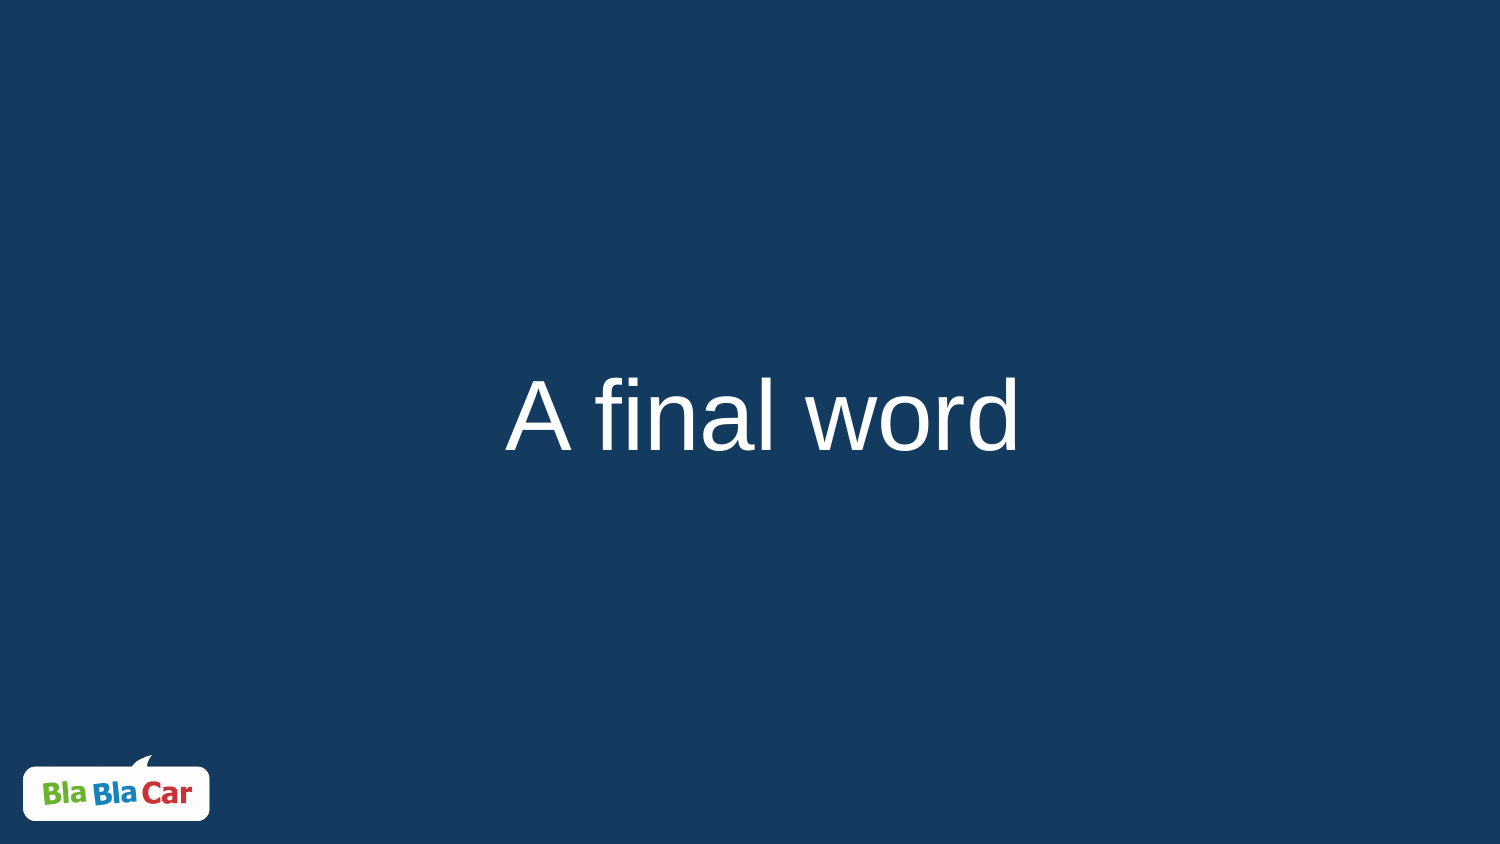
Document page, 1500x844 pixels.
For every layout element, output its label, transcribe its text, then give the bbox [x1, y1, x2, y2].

picture [23, 753, 210, 821]
title A final word [36, 0, 1464, 844]
